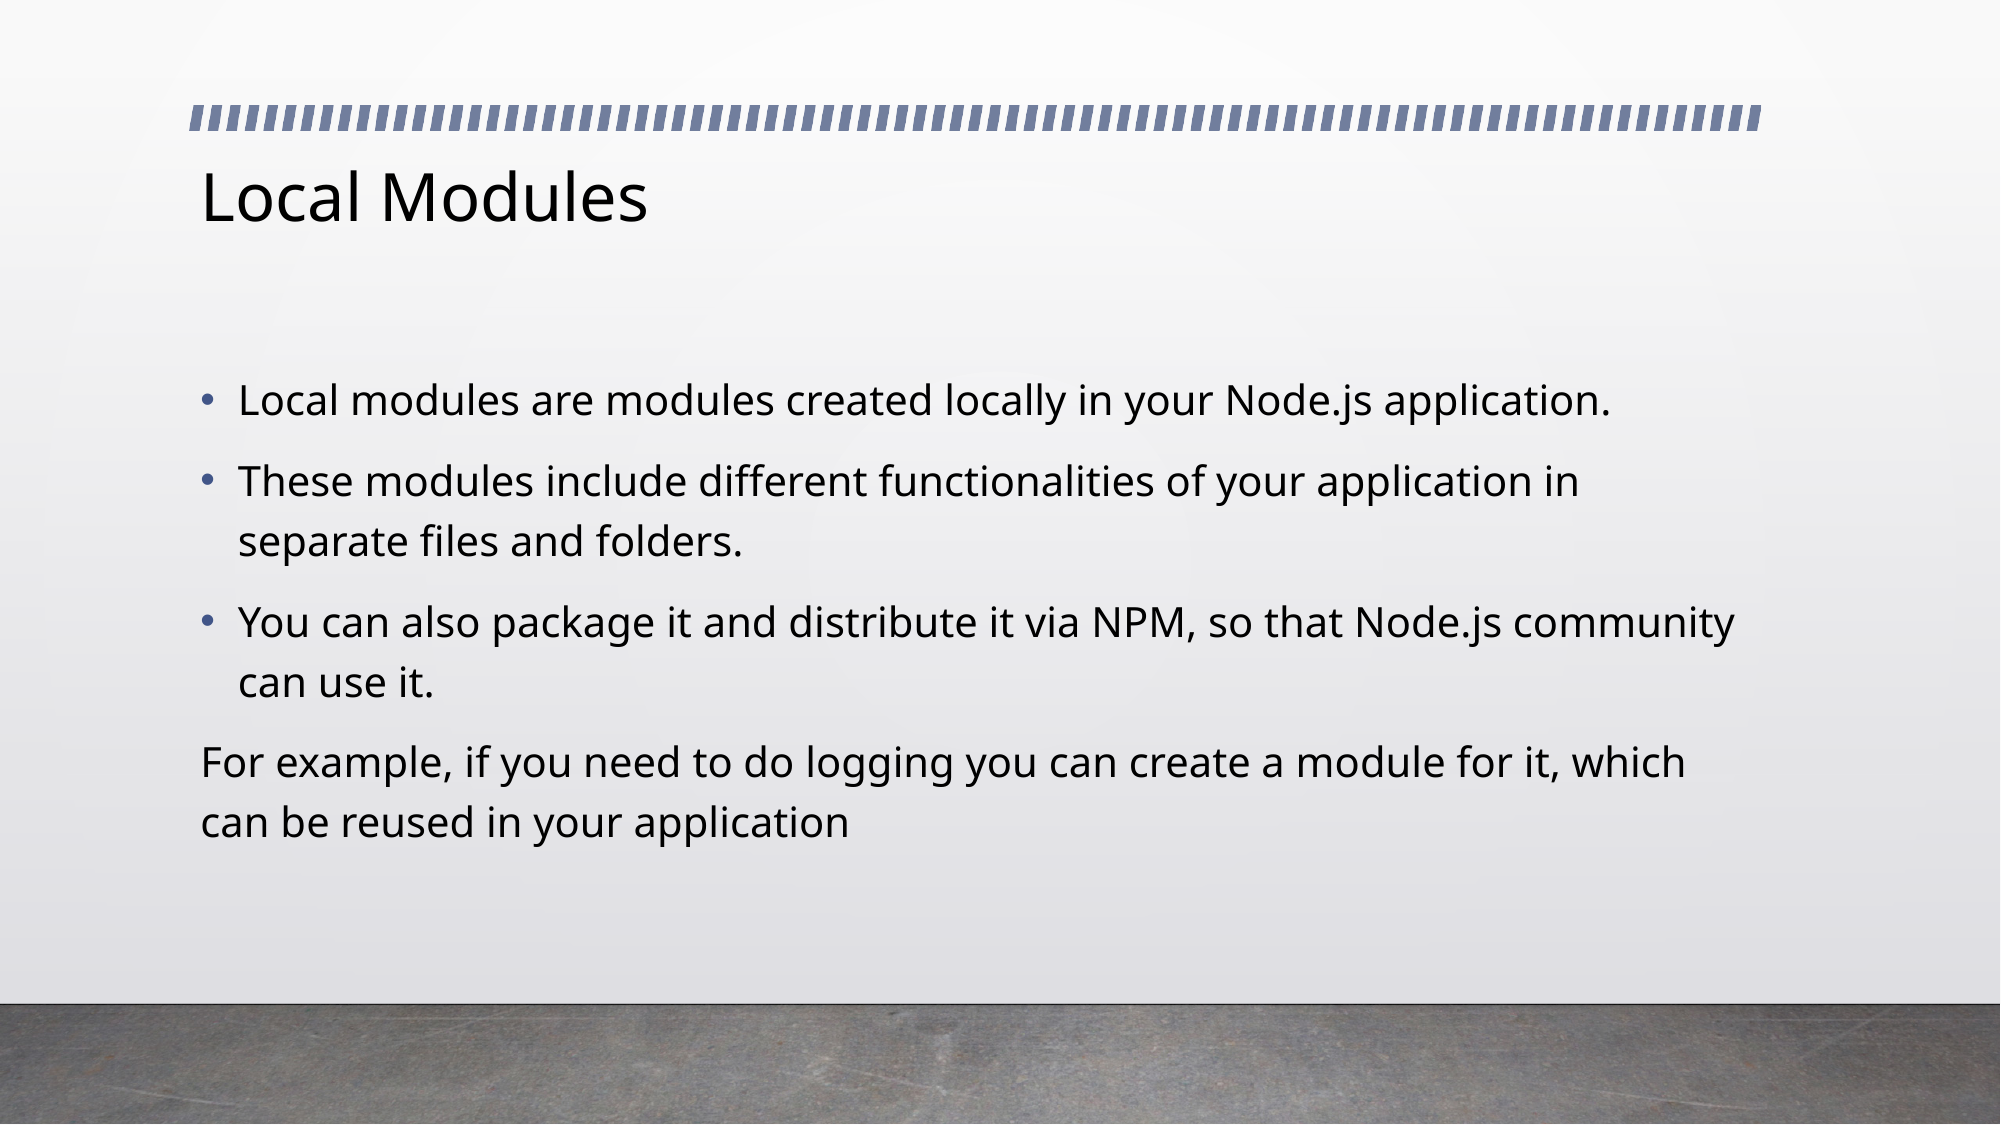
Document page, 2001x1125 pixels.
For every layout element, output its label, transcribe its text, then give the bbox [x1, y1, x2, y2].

list Local modules are modules created locally in your Node.js application. These modules include different functionalities of your application in separate files and folders. You can also package it and distribute it via NPM, so that Node.js community can use it. For example, if you need to do logging you can create a module for it, which can be reused in your application [185, 356, 1761, 897]
title Local Modules [185, 156, 1761, 329]
picture [0, 1004, 2000, 1124]
